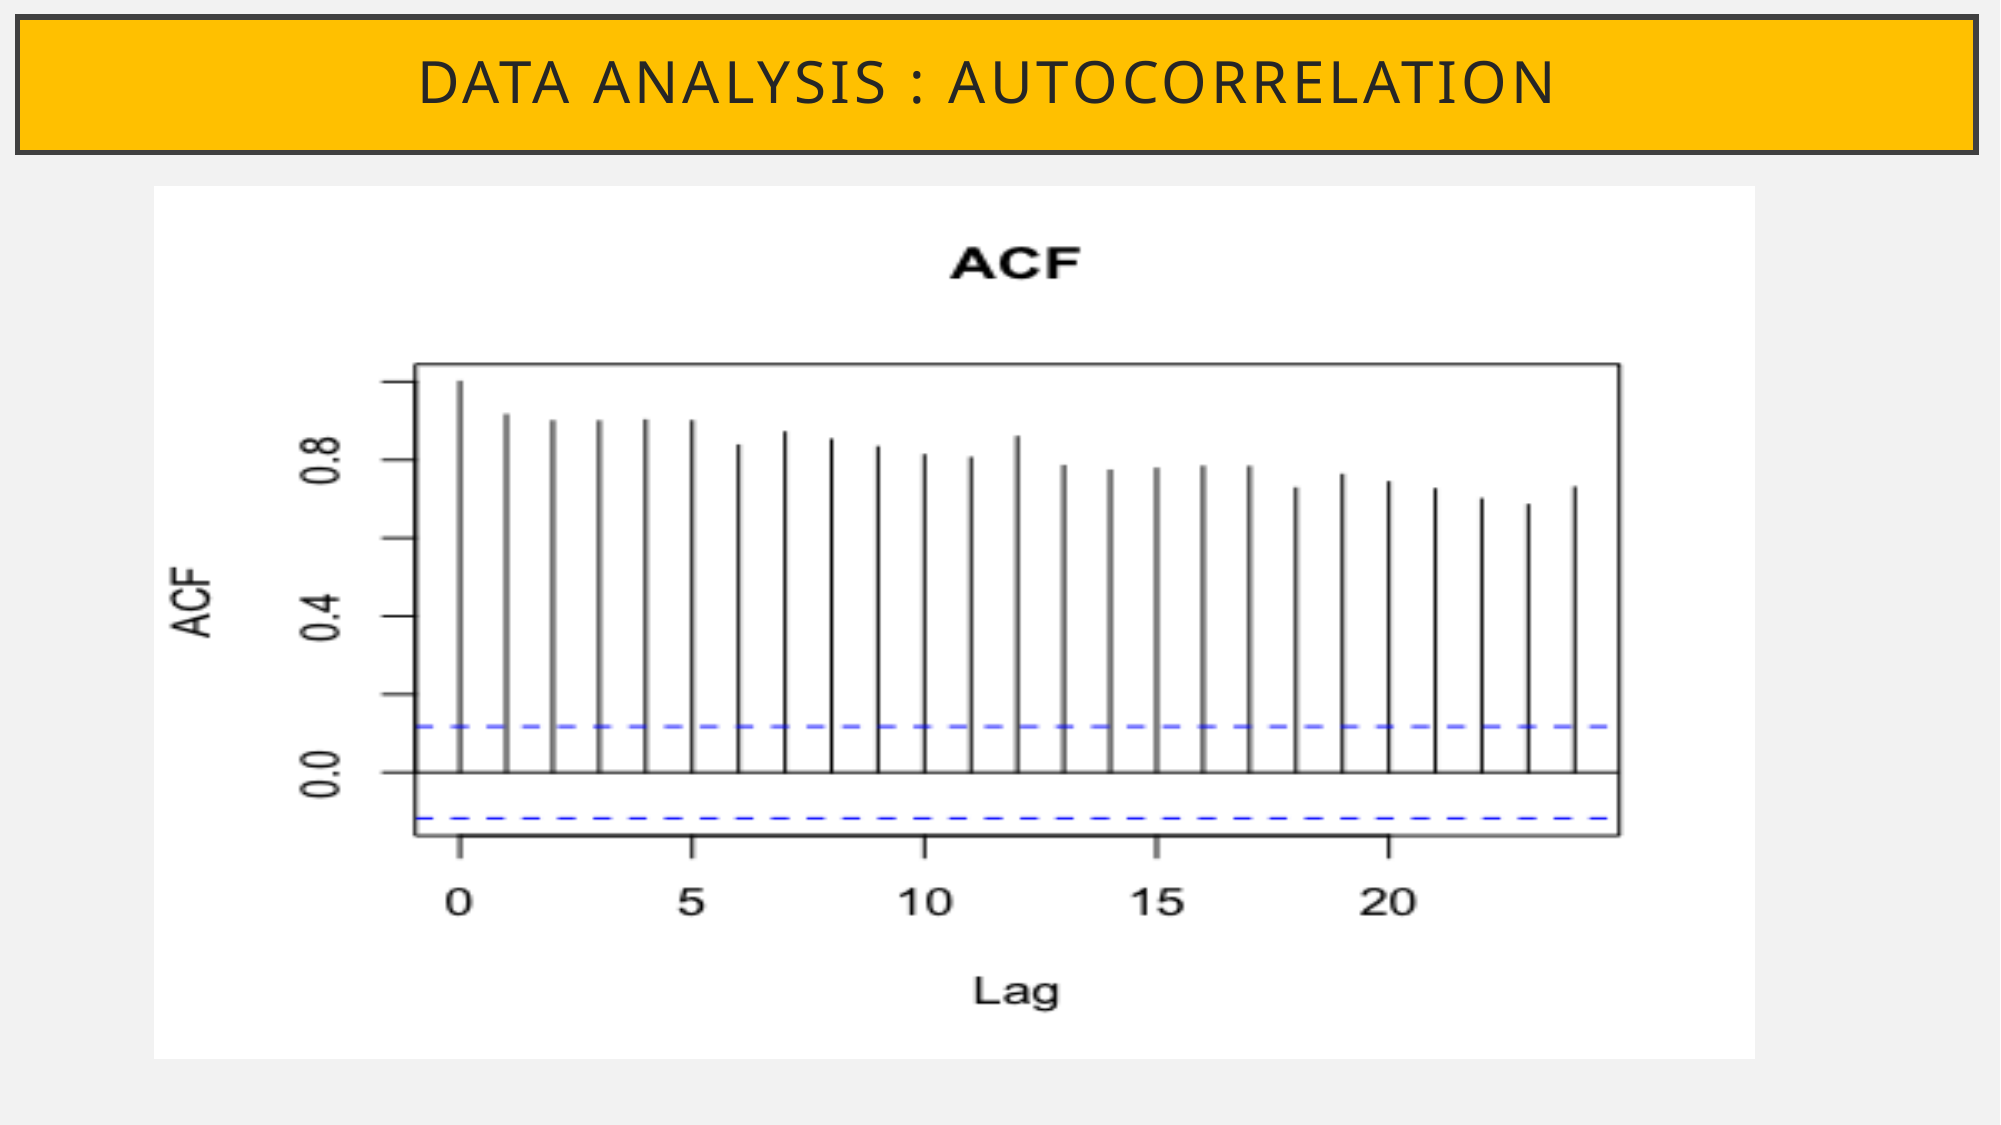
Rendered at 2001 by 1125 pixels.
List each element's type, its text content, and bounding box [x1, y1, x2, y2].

title DATA ANALYSIS : AUTOCORRELATION [15, 14, 1979, 155]
picture [154, 186, 1755, 1059]
